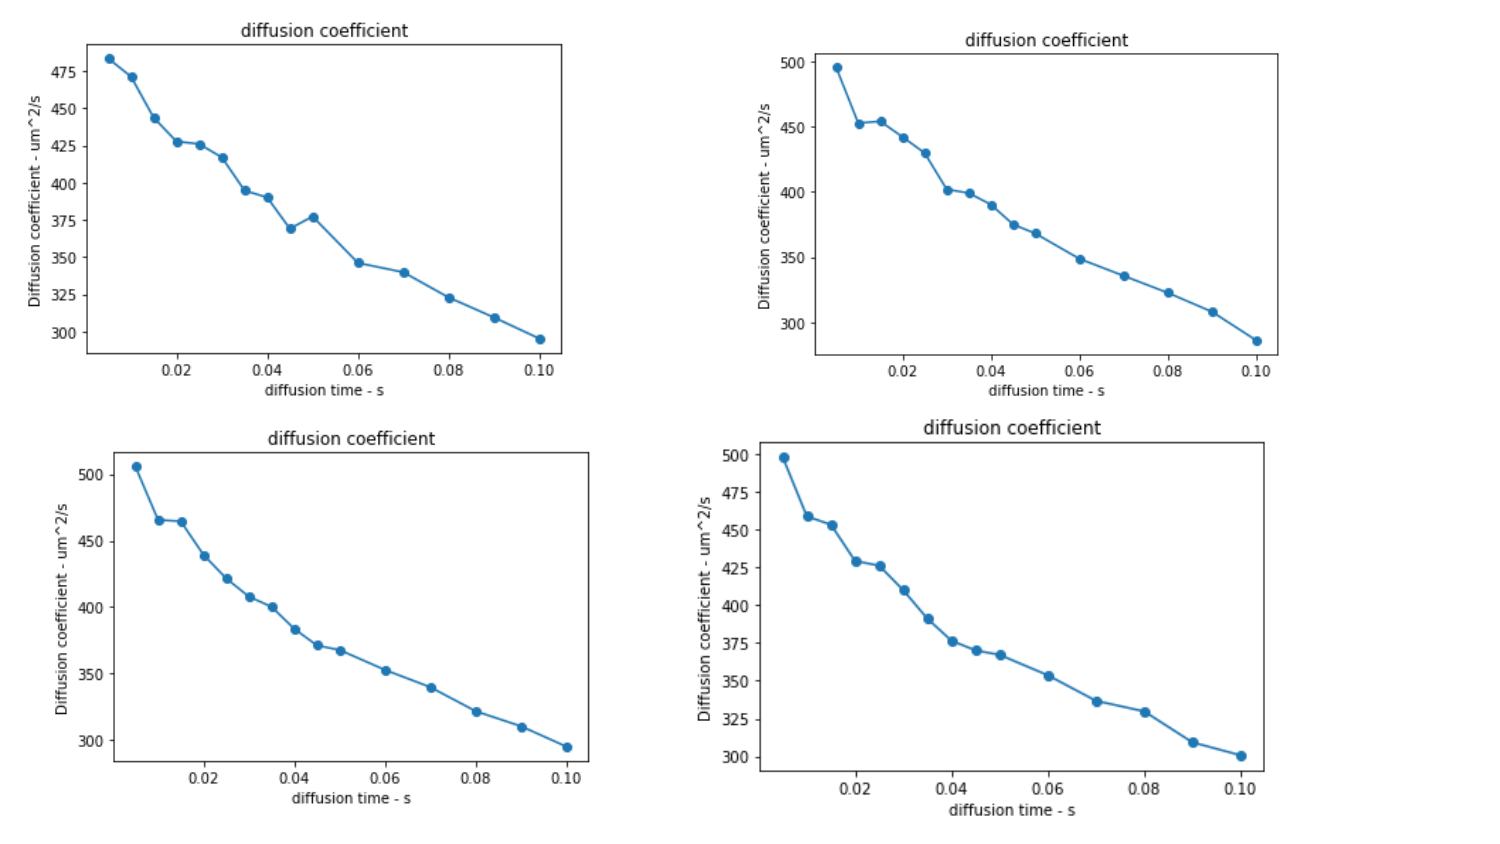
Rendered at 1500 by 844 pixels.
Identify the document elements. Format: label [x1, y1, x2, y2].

picture [19, 13, 571, 407]
picture [689, 409, 1275, 828]
picture [749, 23, 1287, 408]
picture [47, 421, 598, 816]
